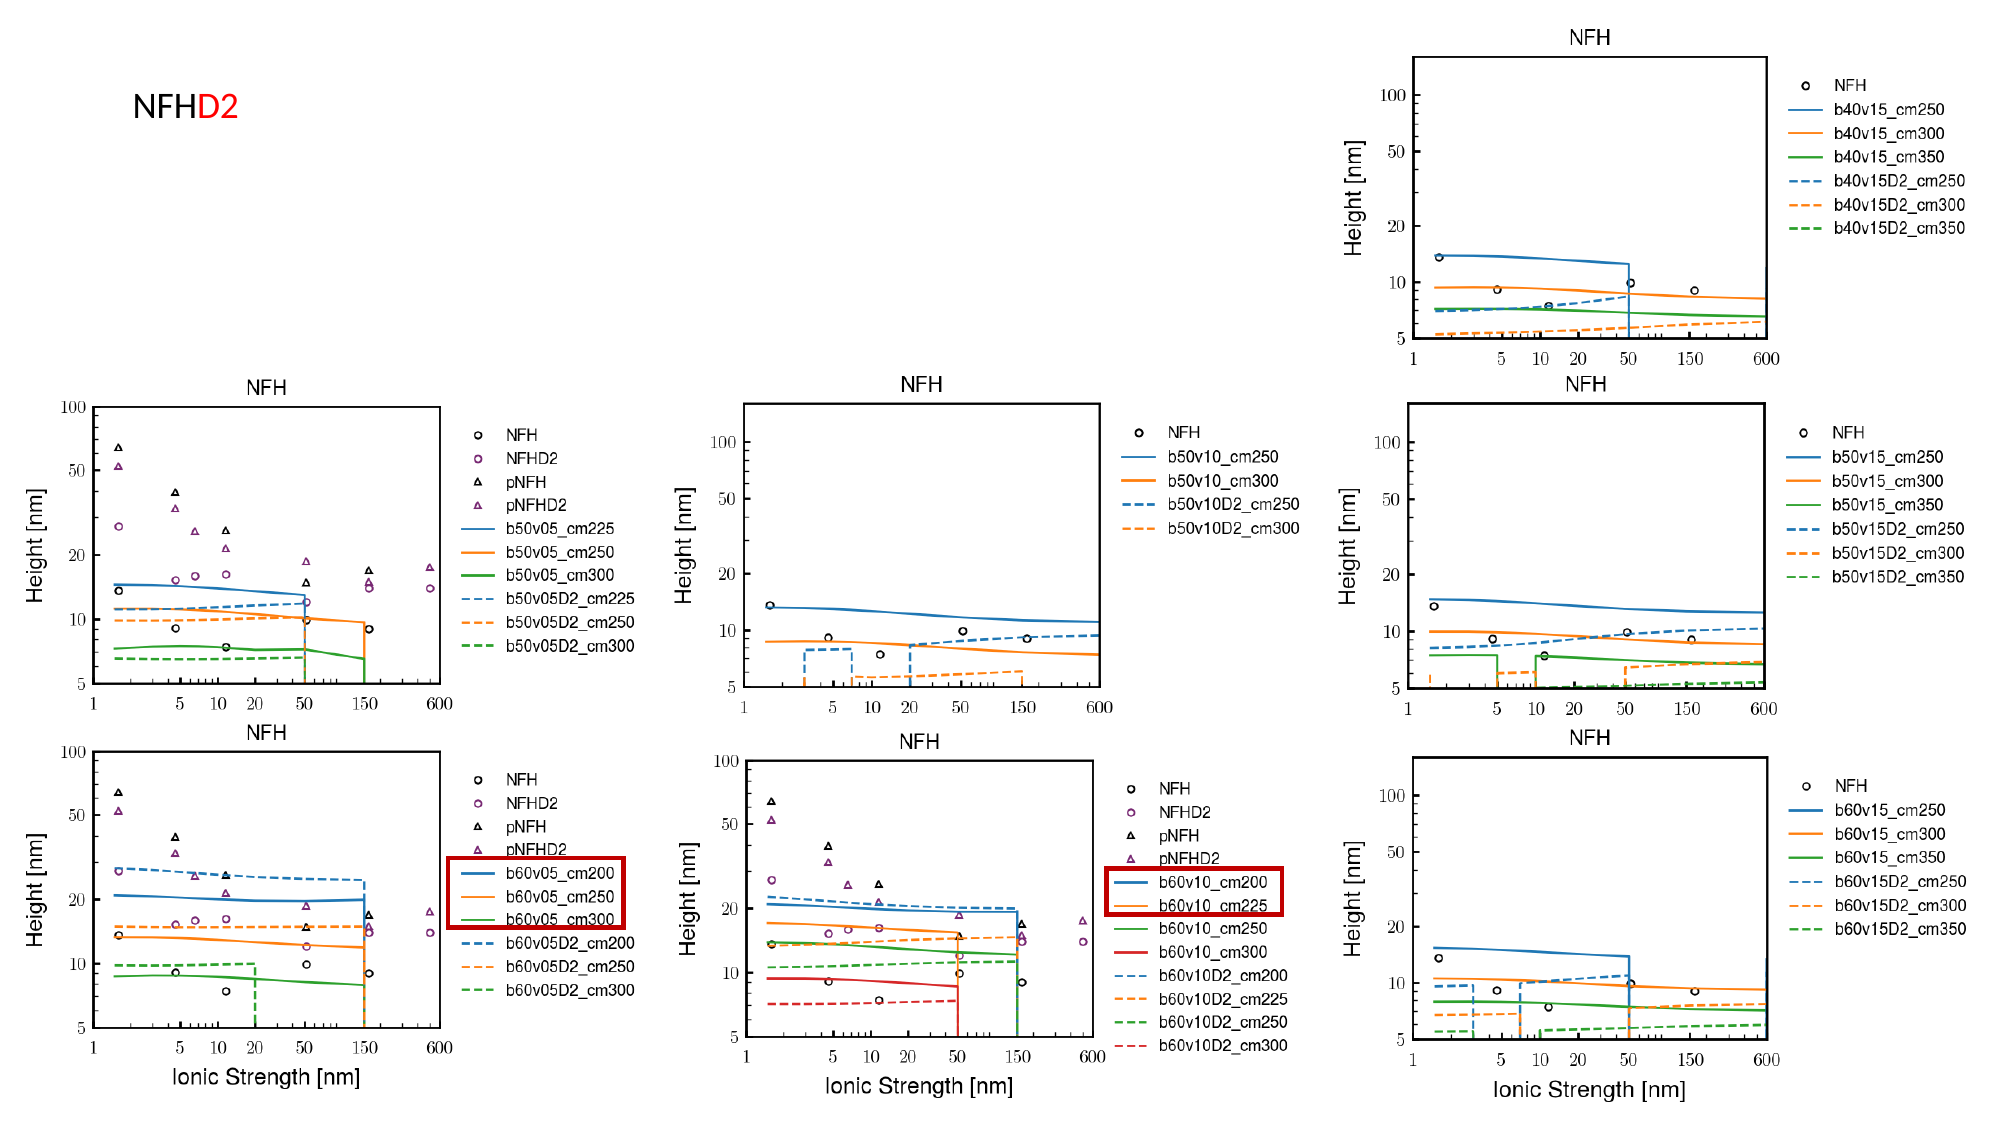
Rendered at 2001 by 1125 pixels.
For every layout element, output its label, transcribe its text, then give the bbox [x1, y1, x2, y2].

picture [18, 371, 648, 1097]
picture [1333, 23, 1971, 1106]
text_box NFHD2 [117, 73, 758, 134]
picture [669, 372, 1301, 1106]
